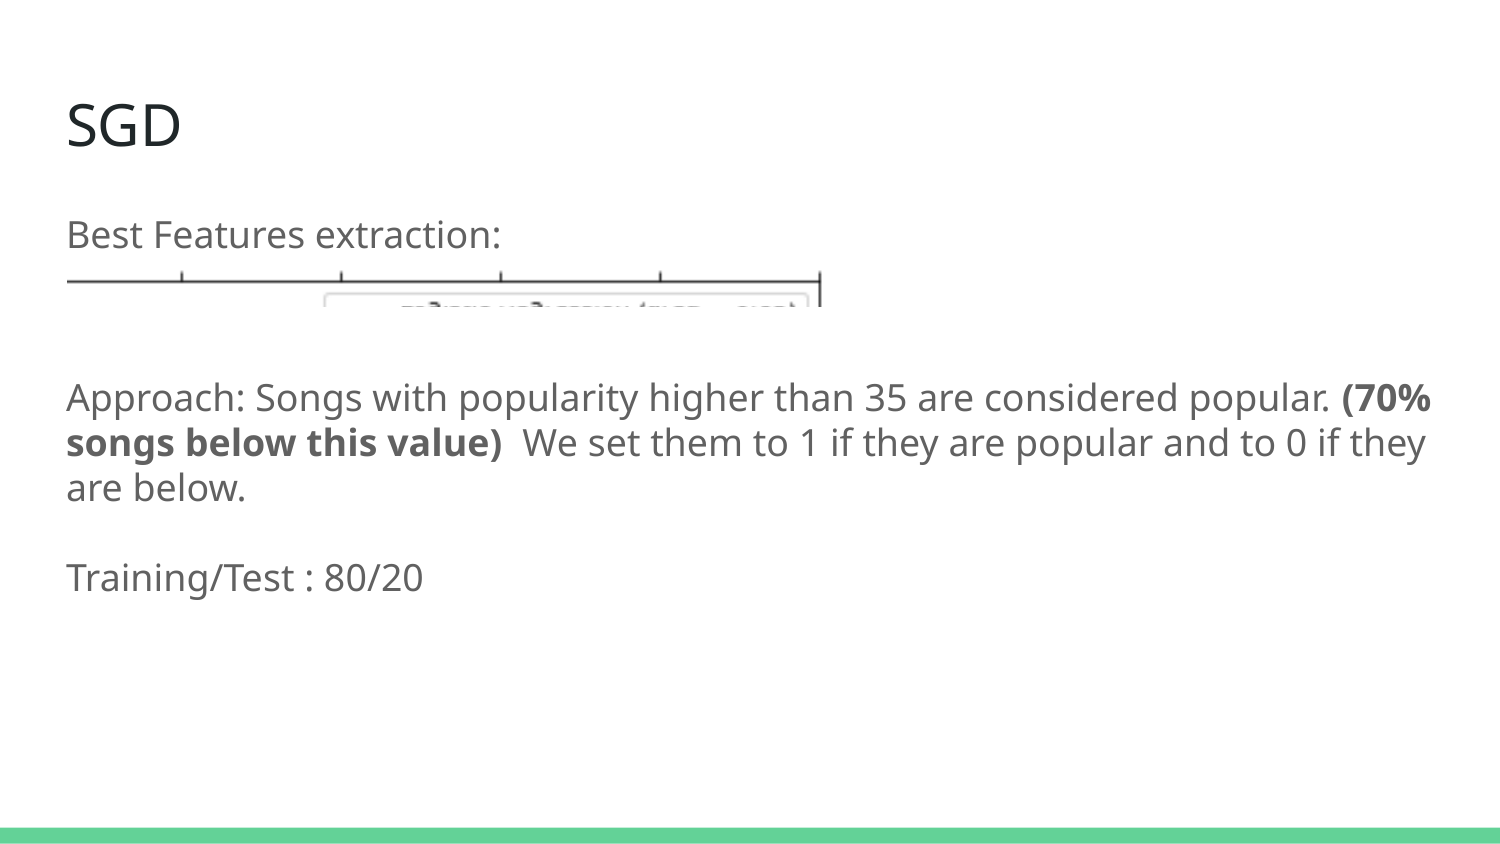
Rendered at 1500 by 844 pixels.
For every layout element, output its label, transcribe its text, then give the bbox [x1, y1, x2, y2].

title SGD [51, 72, 1449, 167]
list Best Features extraction: Approach: Songs with popularity higher than 35 are considered popular. (70% songs below this value) We set them to 1 if they are popular and to 0 if they are below. Training/Test : 80/20 [51, 189, 1449, 750]
picture [66, 266, 1454, 307]
